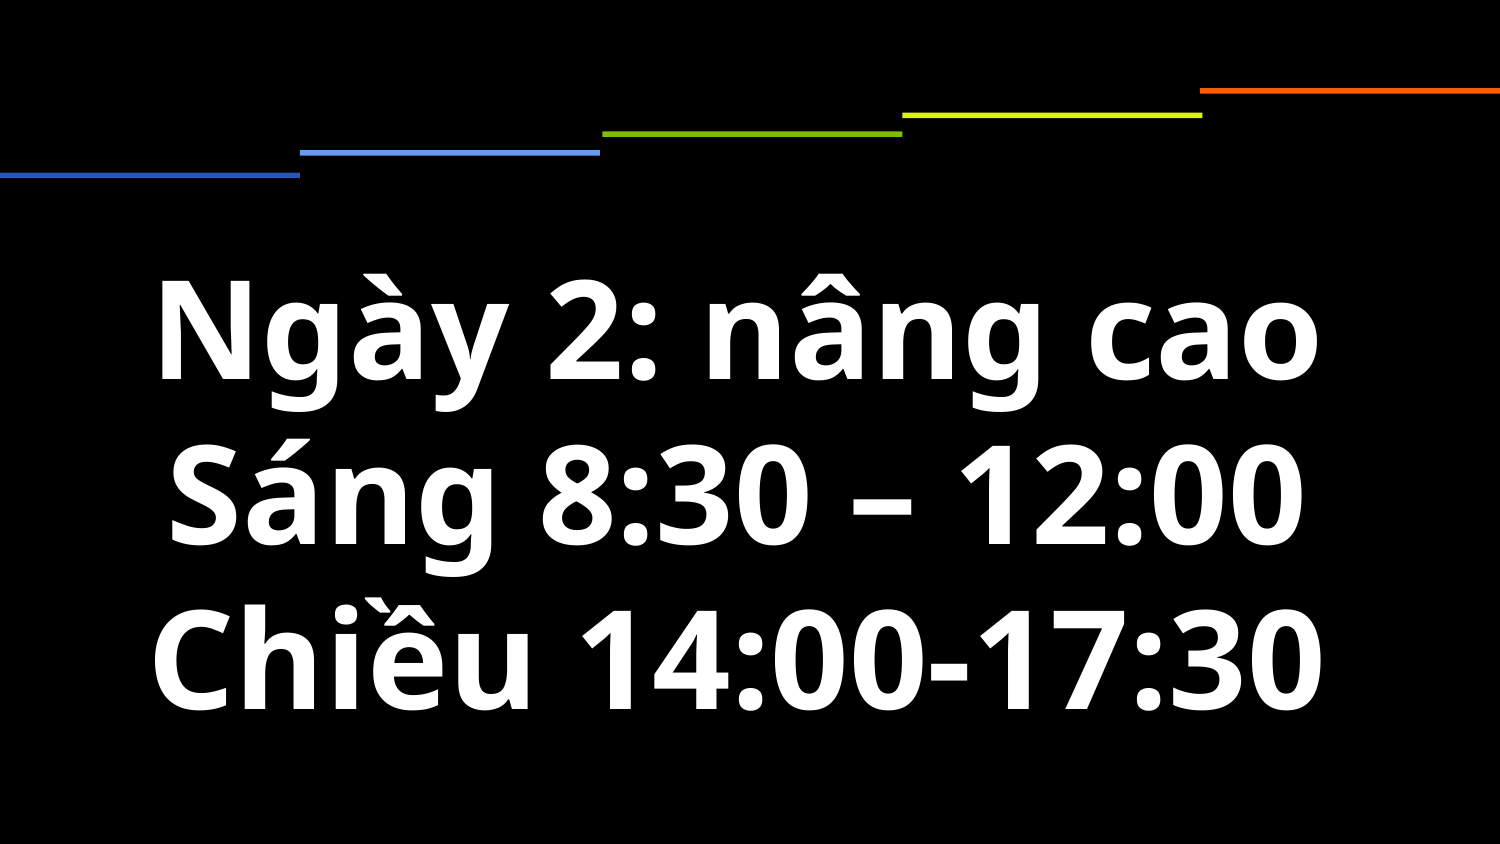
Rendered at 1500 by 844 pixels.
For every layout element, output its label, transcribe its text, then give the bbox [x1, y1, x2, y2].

title Ngày 2: nâng cao Sáng 8:30 – 12:00 Chiều 14:00-17:30 [99, 234, 1375, 747]
